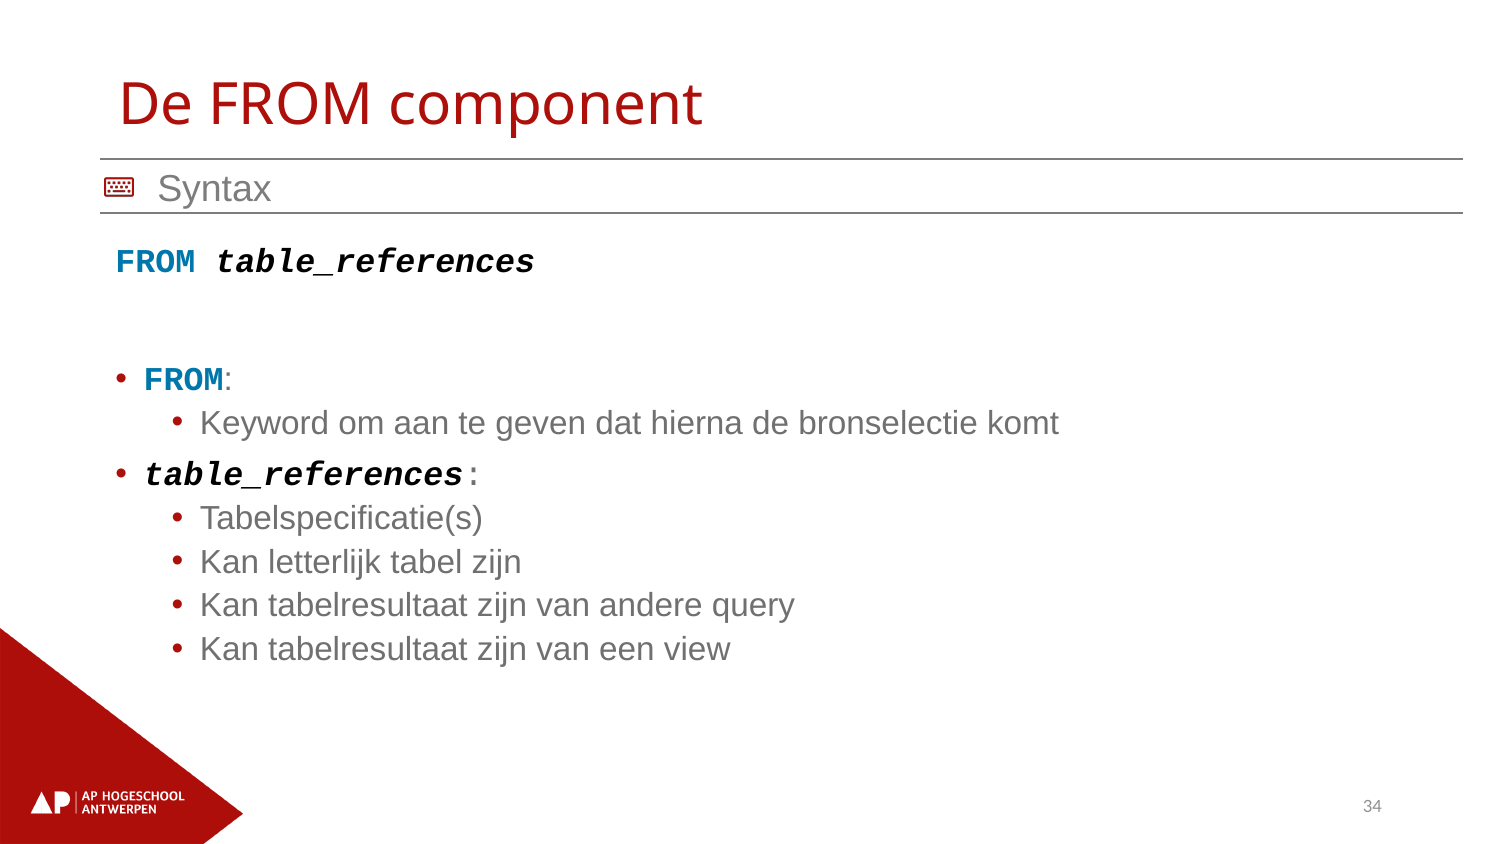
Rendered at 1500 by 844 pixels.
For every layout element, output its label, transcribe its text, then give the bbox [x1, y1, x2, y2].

title De FROM component [103, 66, 1397, 141]
slide_number 34 [1263, 782, 1397, 827]
picture [0, 623, 246, 844]
list FROM table_references [100, 236, 1459, 338]
text_box FROM: Keyword om aan te geven dat hierna de bronselectie komt table_references: Tabelspecificatie(s) Kan letterlijk tabel zijn Kan tabelresultaat zijn van andere query Kan tabelresultaat zijn van een view [100, 354, 1463, 726]
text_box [100, 158, 1463, 213]
